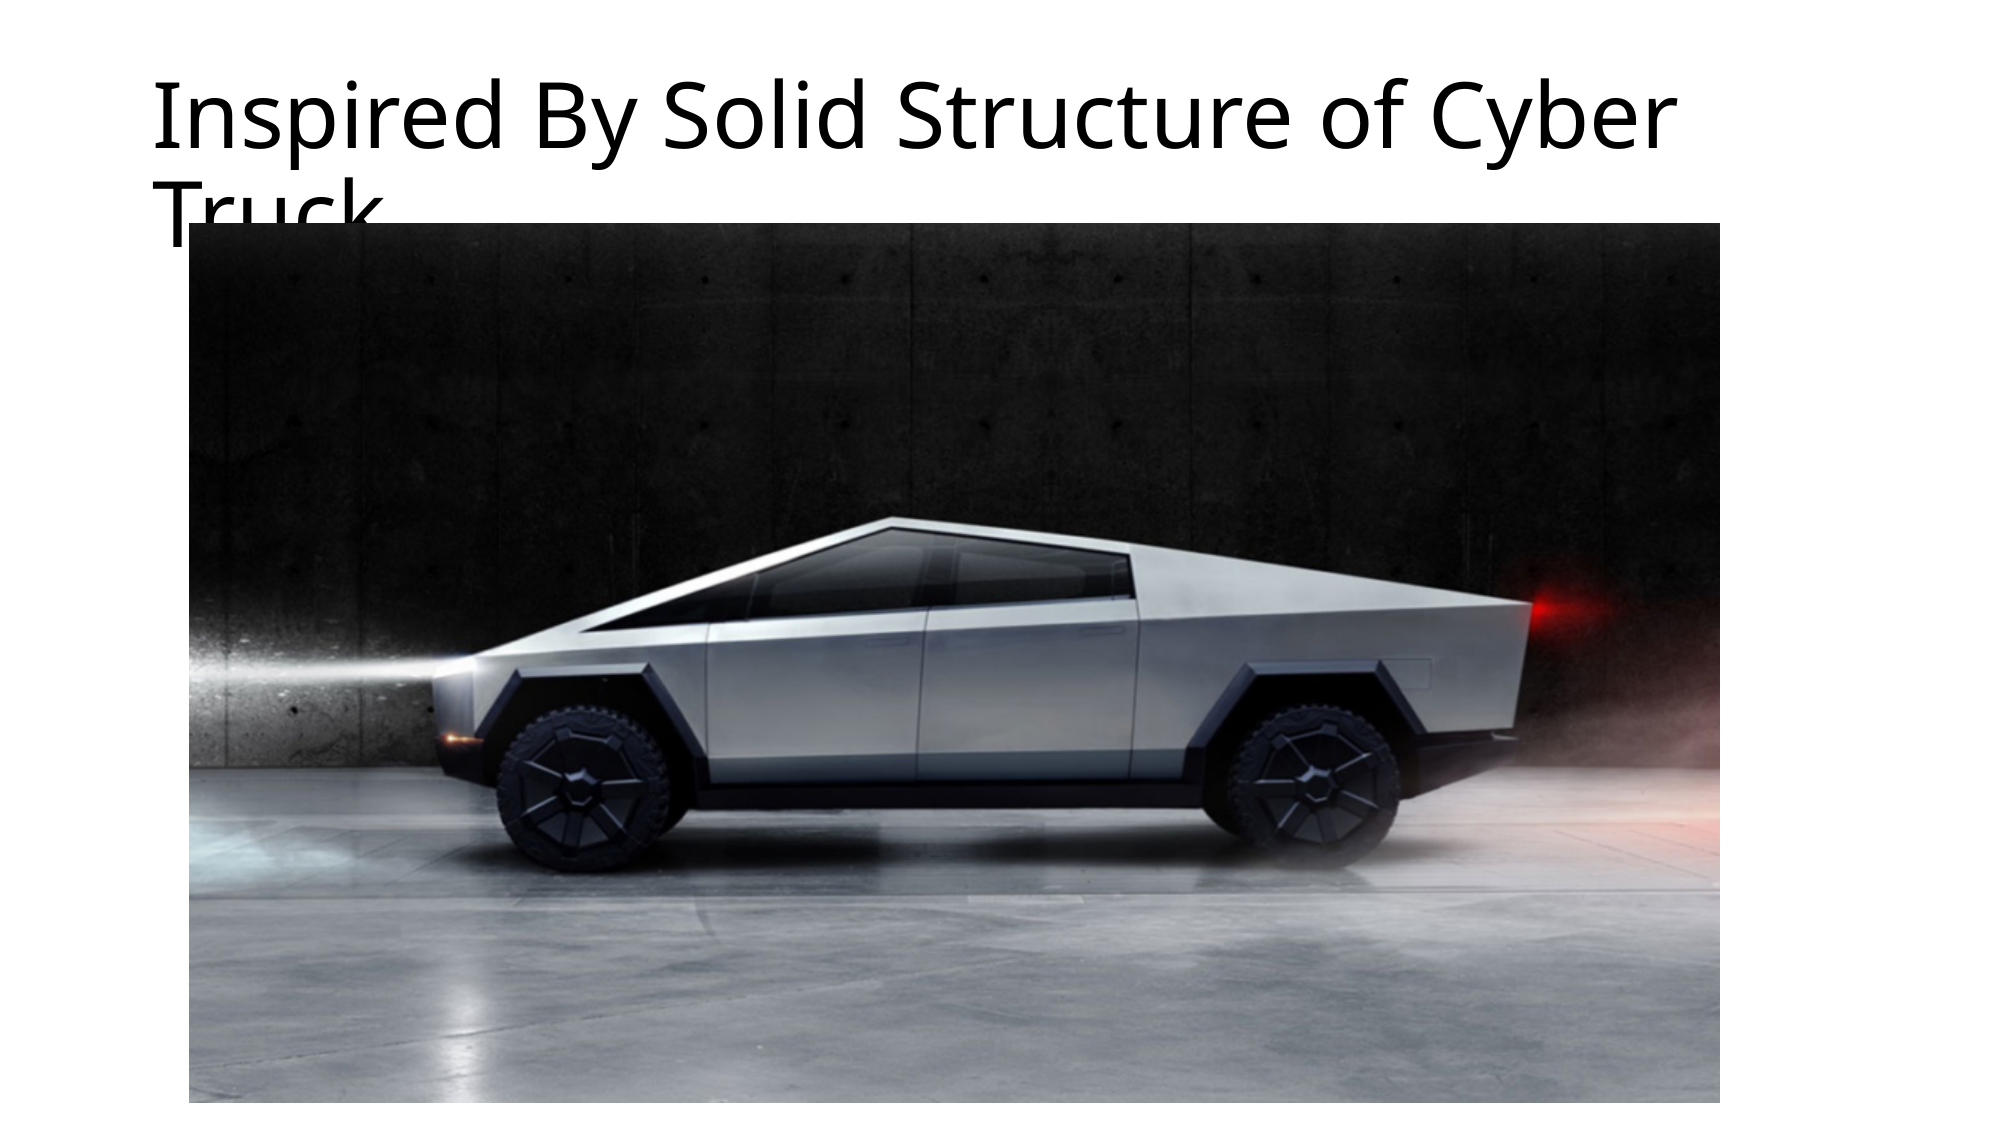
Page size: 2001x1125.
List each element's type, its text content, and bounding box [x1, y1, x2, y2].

title Inspired By Solid Structure of Cyber Truck [137, 59, 1863, 278]
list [189, 223, 1720, 1103]
